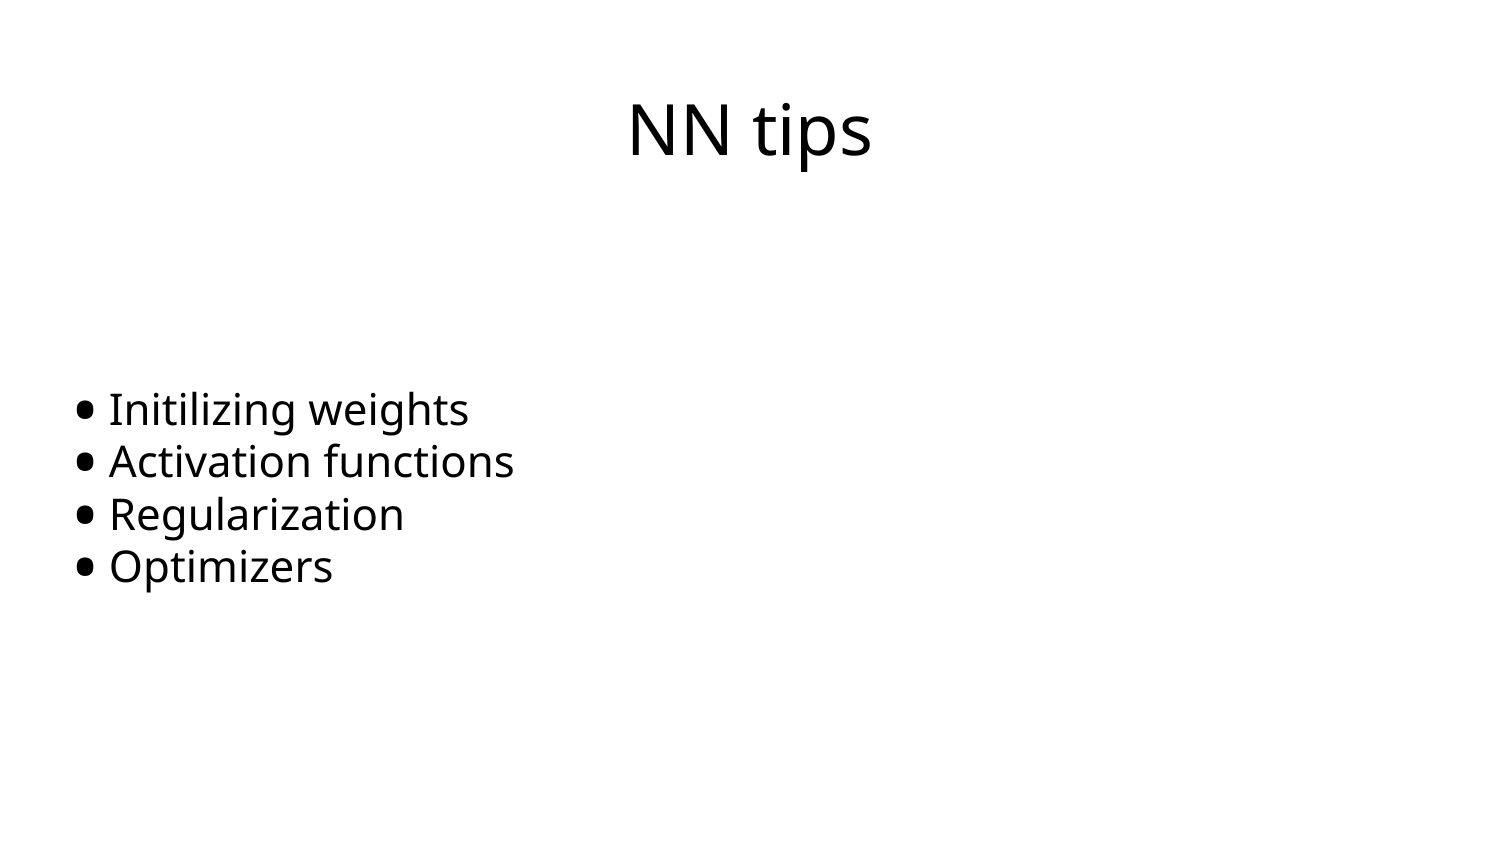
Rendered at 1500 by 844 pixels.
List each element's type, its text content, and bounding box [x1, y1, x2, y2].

title NN tips [0, 21, 1500, 233]
list Initilizing weights Activation functions Regularization Optimizers [29, 239, 1471, 734]
